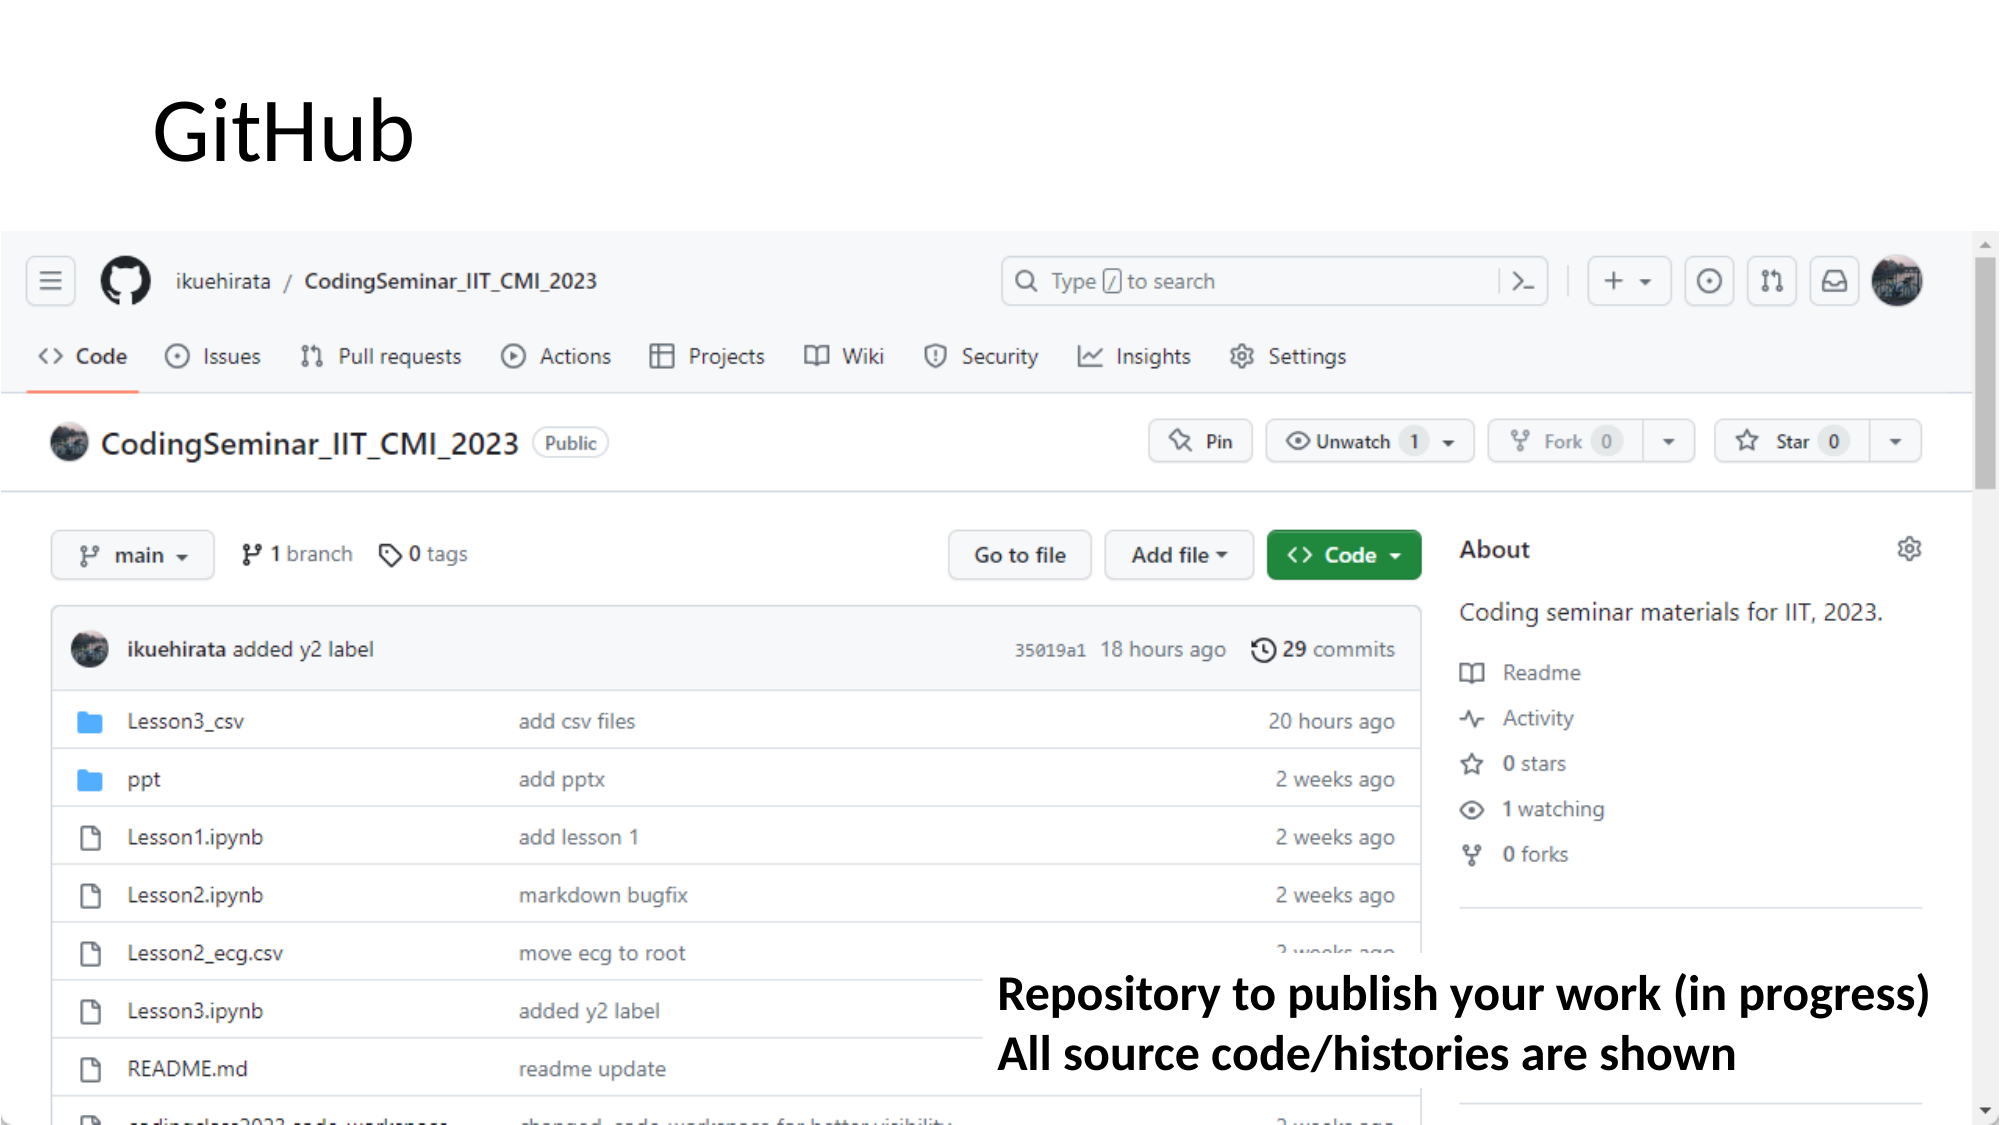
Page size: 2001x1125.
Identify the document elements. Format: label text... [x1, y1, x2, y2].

title GitHub [137, 59, 1863, 205]
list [1, 231, 1999, 1125]
